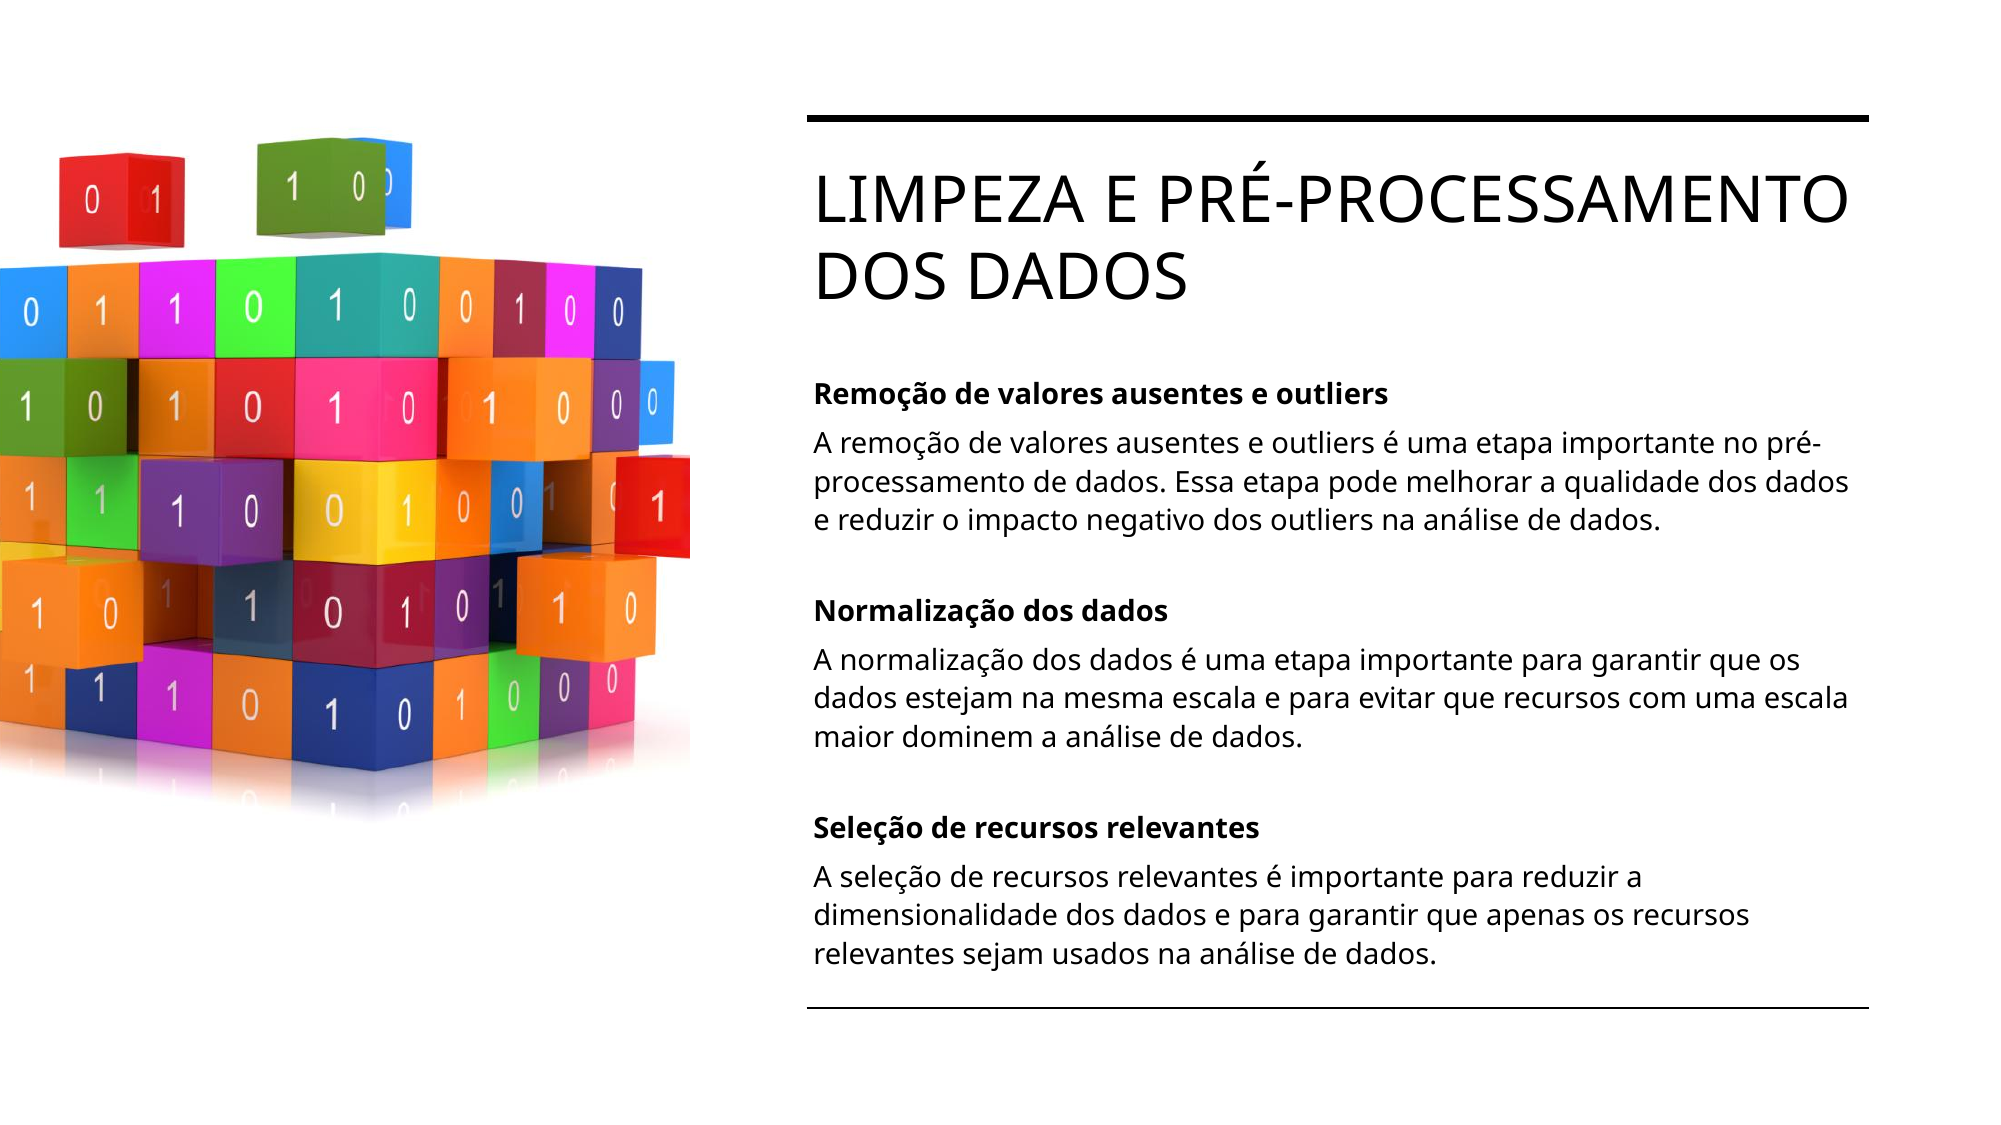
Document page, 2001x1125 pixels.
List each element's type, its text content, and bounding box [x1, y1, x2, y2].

list Remoção de valores ausentes e outliers A remoção de valores ausentes e outliers é uma etapa importante no pré-processamento de dados. Essa etapa pode melhorar a qualidade dos dados e reduzir o impacto negativo dos outliers na análise de dados. Normalização dos dados A normalização dos dados é uma etapa importante para garantir que os dados estejam na mesma escala e para evitar que recursos com uma escala maior dominem a análise de dados. Seleção de recursos relevantes A seleção de recursos relevantes é importante para reduzir a dimensionalidade dos dados e para garantir que apenas os recursos relevantes sejam usados na análise de dados. [798, 364, 1886, 978]
title Limpeza e pré-processamento dos dados [798, 149, 1886, 364]
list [0, 0, 690, 1125]
text_box [690, 0, 2000, 1125]
